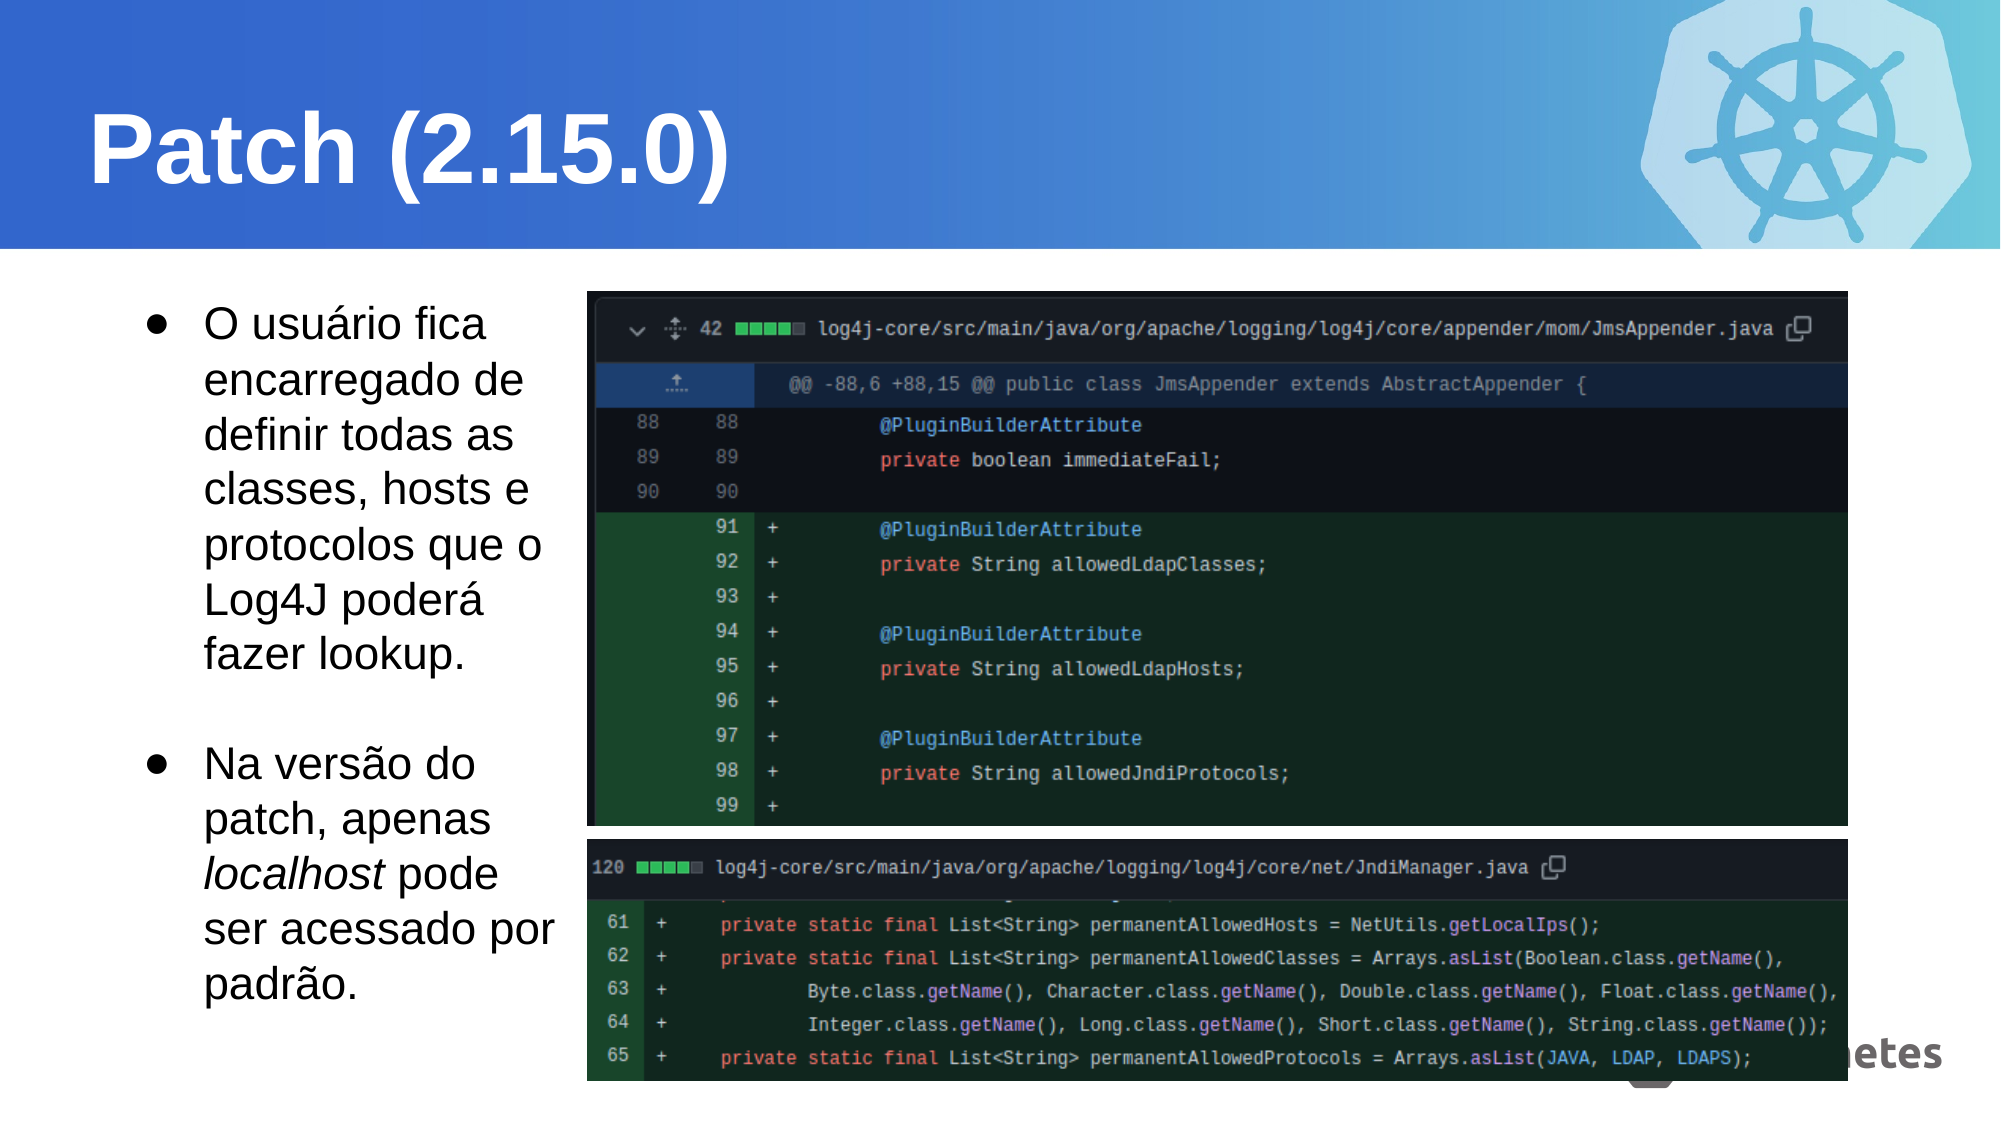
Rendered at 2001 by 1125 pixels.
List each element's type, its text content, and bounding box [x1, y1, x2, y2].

title Patch (2.15.0) [68, 64, 1932, 190]
text_box O usuário fica encarregado de definir todas as classes, hosts e protocolos que o Log4J poderá fazer lookup. Na versão do patch, apenas localhost pode ser acessado por padrão. [113, 279, 577, 1024]
picture [0, 0, 2001, 1125]
